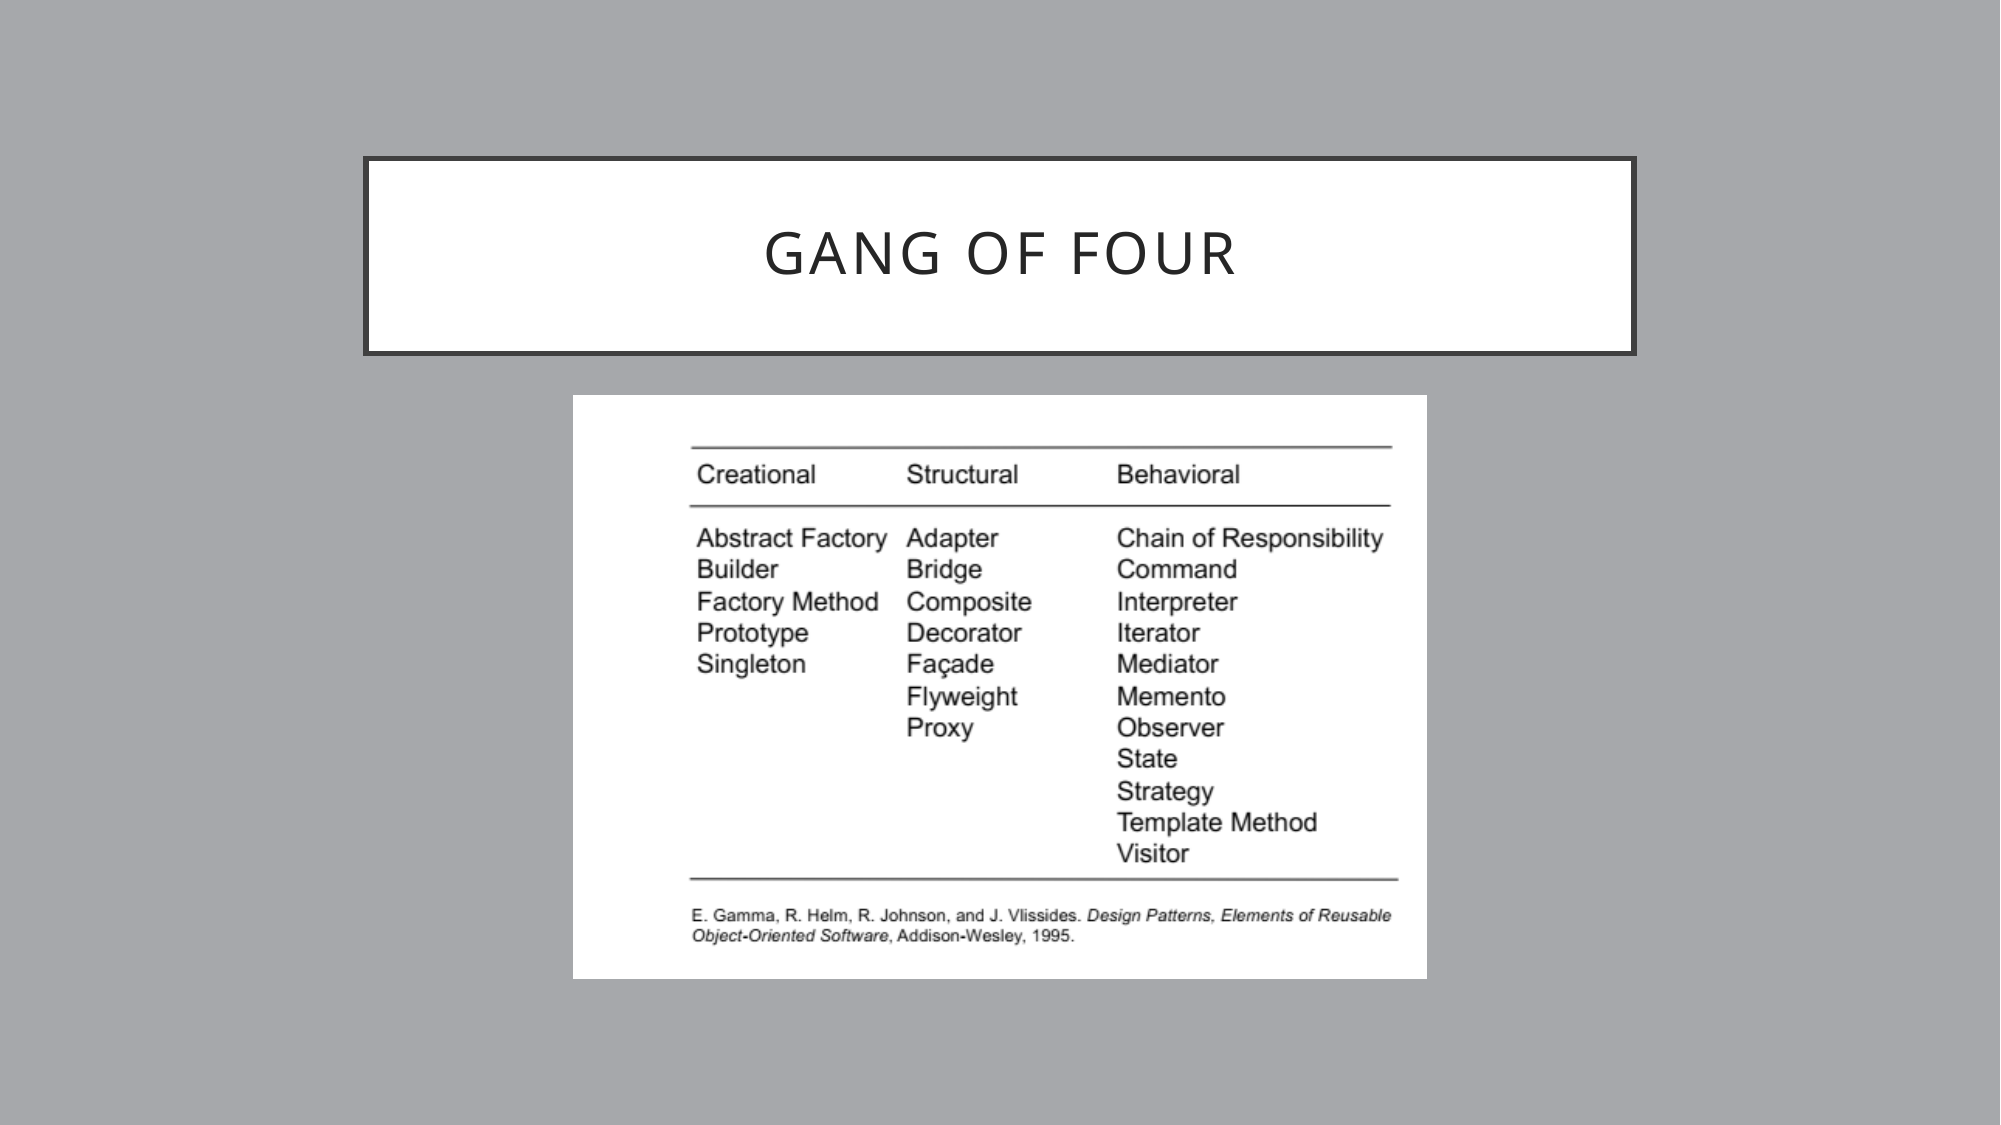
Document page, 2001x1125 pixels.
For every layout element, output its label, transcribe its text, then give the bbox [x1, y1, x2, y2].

title GANG OF FOUR [363, 156, 1637, 356]
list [573, 395, 1427, 979]
